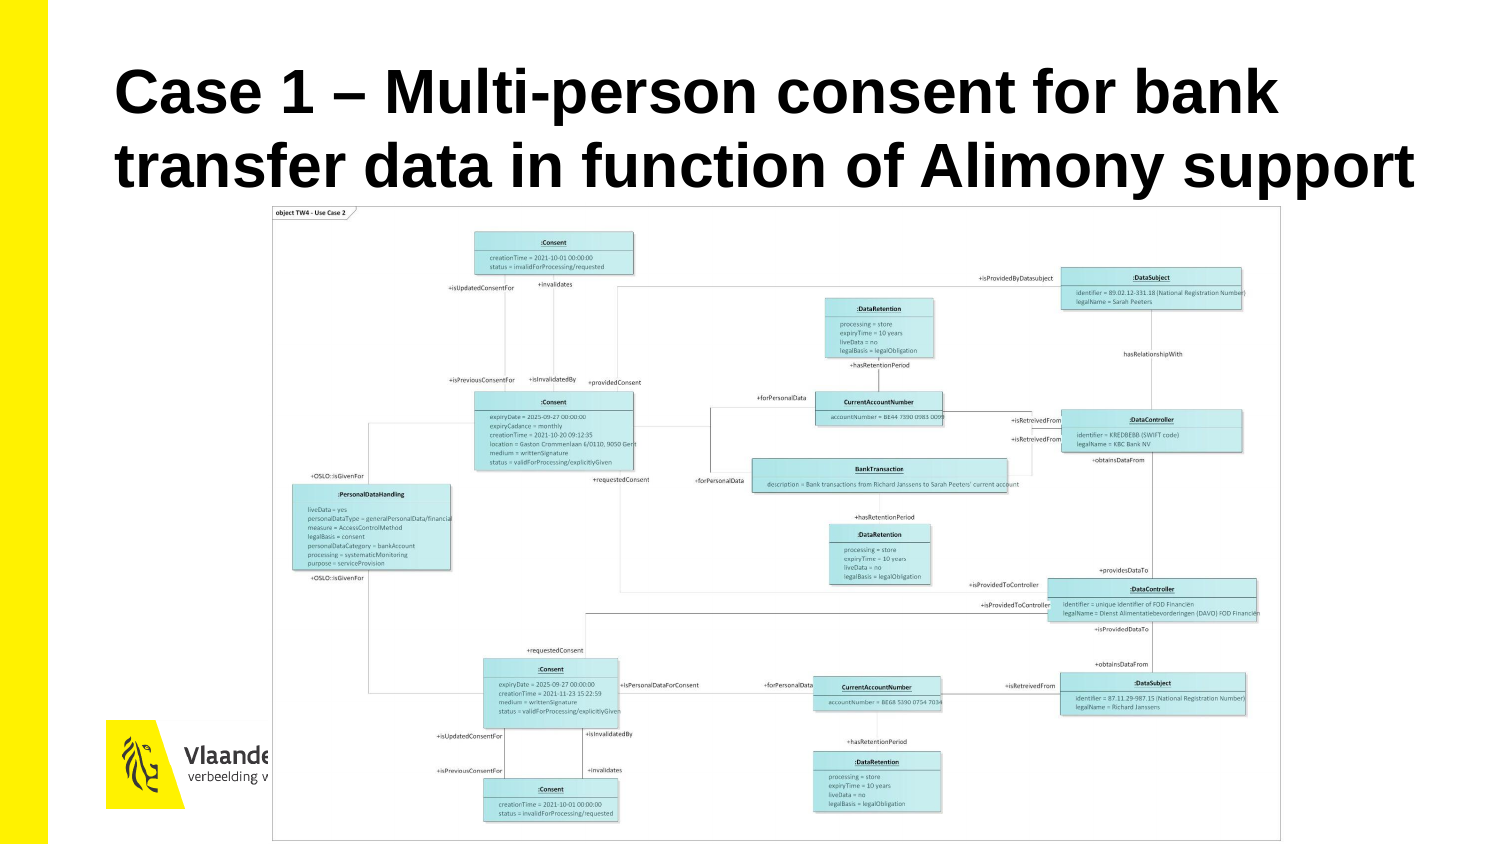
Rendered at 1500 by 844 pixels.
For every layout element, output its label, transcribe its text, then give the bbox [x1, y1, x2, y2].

text_box Case 1 – Multi-person consent for bank transfer data in function of Alimony support [103, 44, 1449, 203]
picture [106, 202, 1284, 844]
